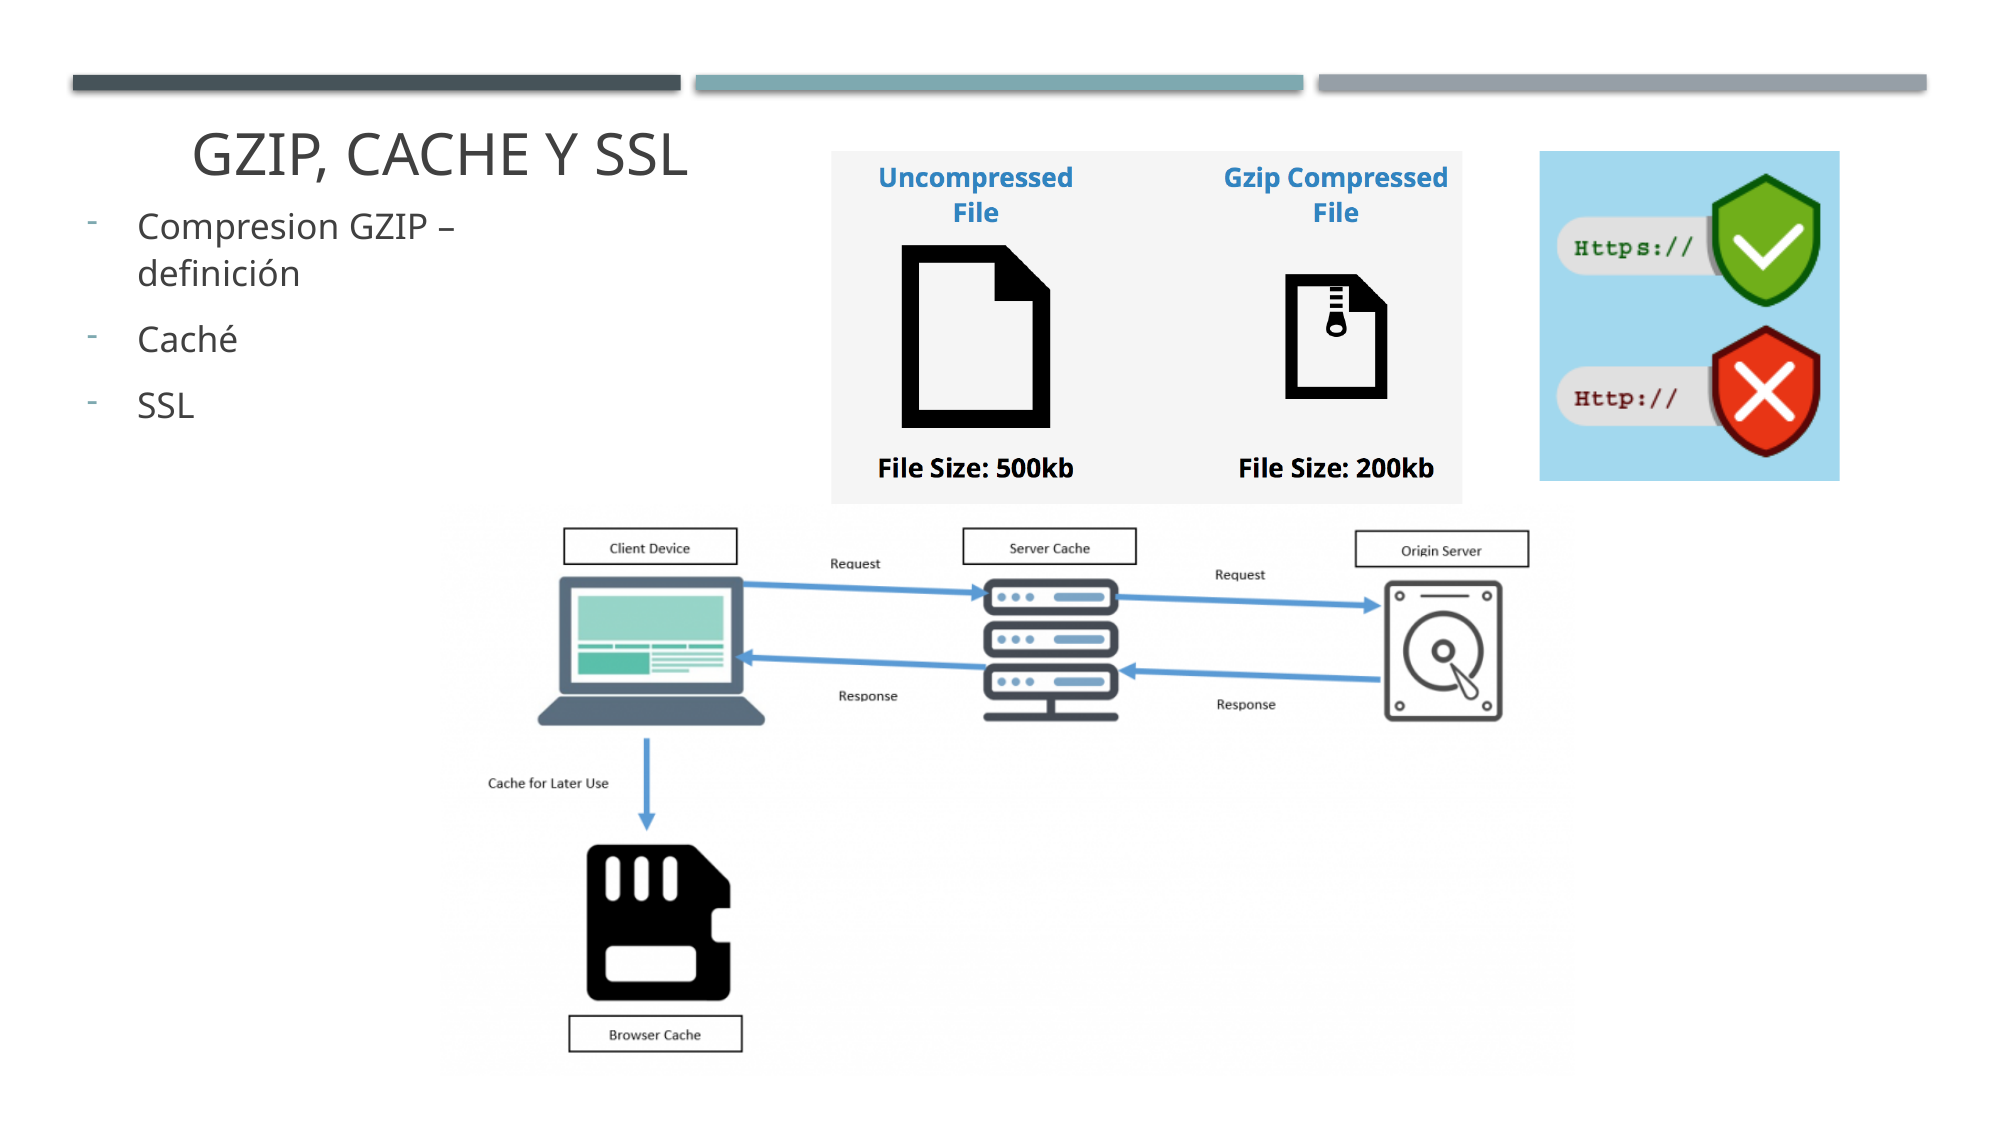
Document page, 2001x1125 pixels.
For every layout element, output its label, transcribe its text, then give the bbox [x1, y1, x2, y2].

picture [1539, 150, 1841, 482]
title GZIP, CACHE Y SSL [0, 0, 1345, 195]
list Compresion GZIP – definición Caché SSL [71, 192, 637, 522]
picture [439, 150, 1575, 1077]
